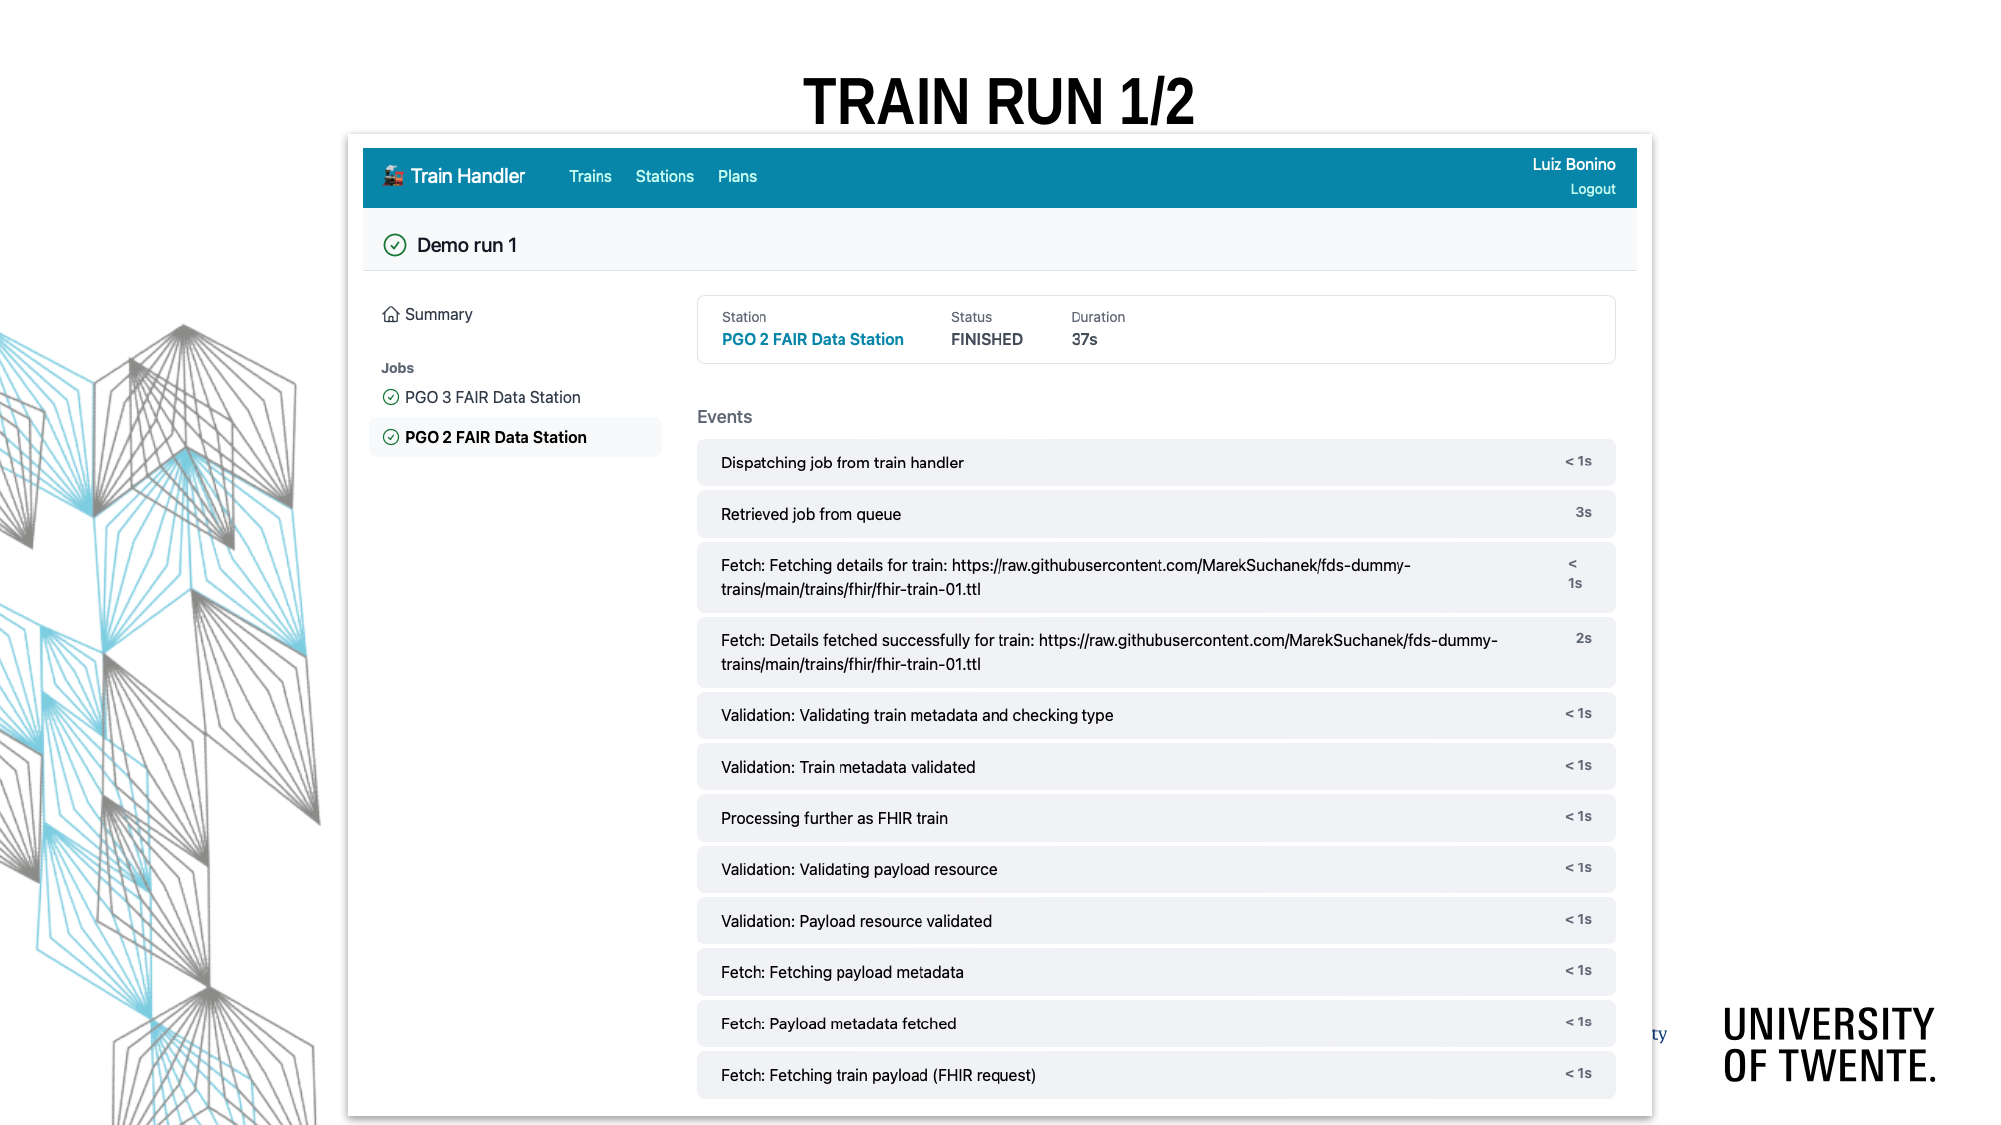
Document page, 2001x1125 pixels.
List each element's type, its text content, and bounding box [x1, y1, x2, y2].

picture [494, 169, 503, 182]
picture [459, 169, 480, 183]
picture [483, 173, 491, 182]
picture [384, 166, 403, 185]
title Train run 1/2 [137, 59, 1863, 278]
picture [1693, 976, 1966, 1113]
picture [362, 209, 1638, 1102]
picture [1572, 159, 1578, 169]
picture [423, 172, 437, 182]
picture [440, 173, 451, 182]
picture [510, 173, 518, 183]
picture [412, 169, 422, 182]
picture [1652, 1017, 1667, 1071]
